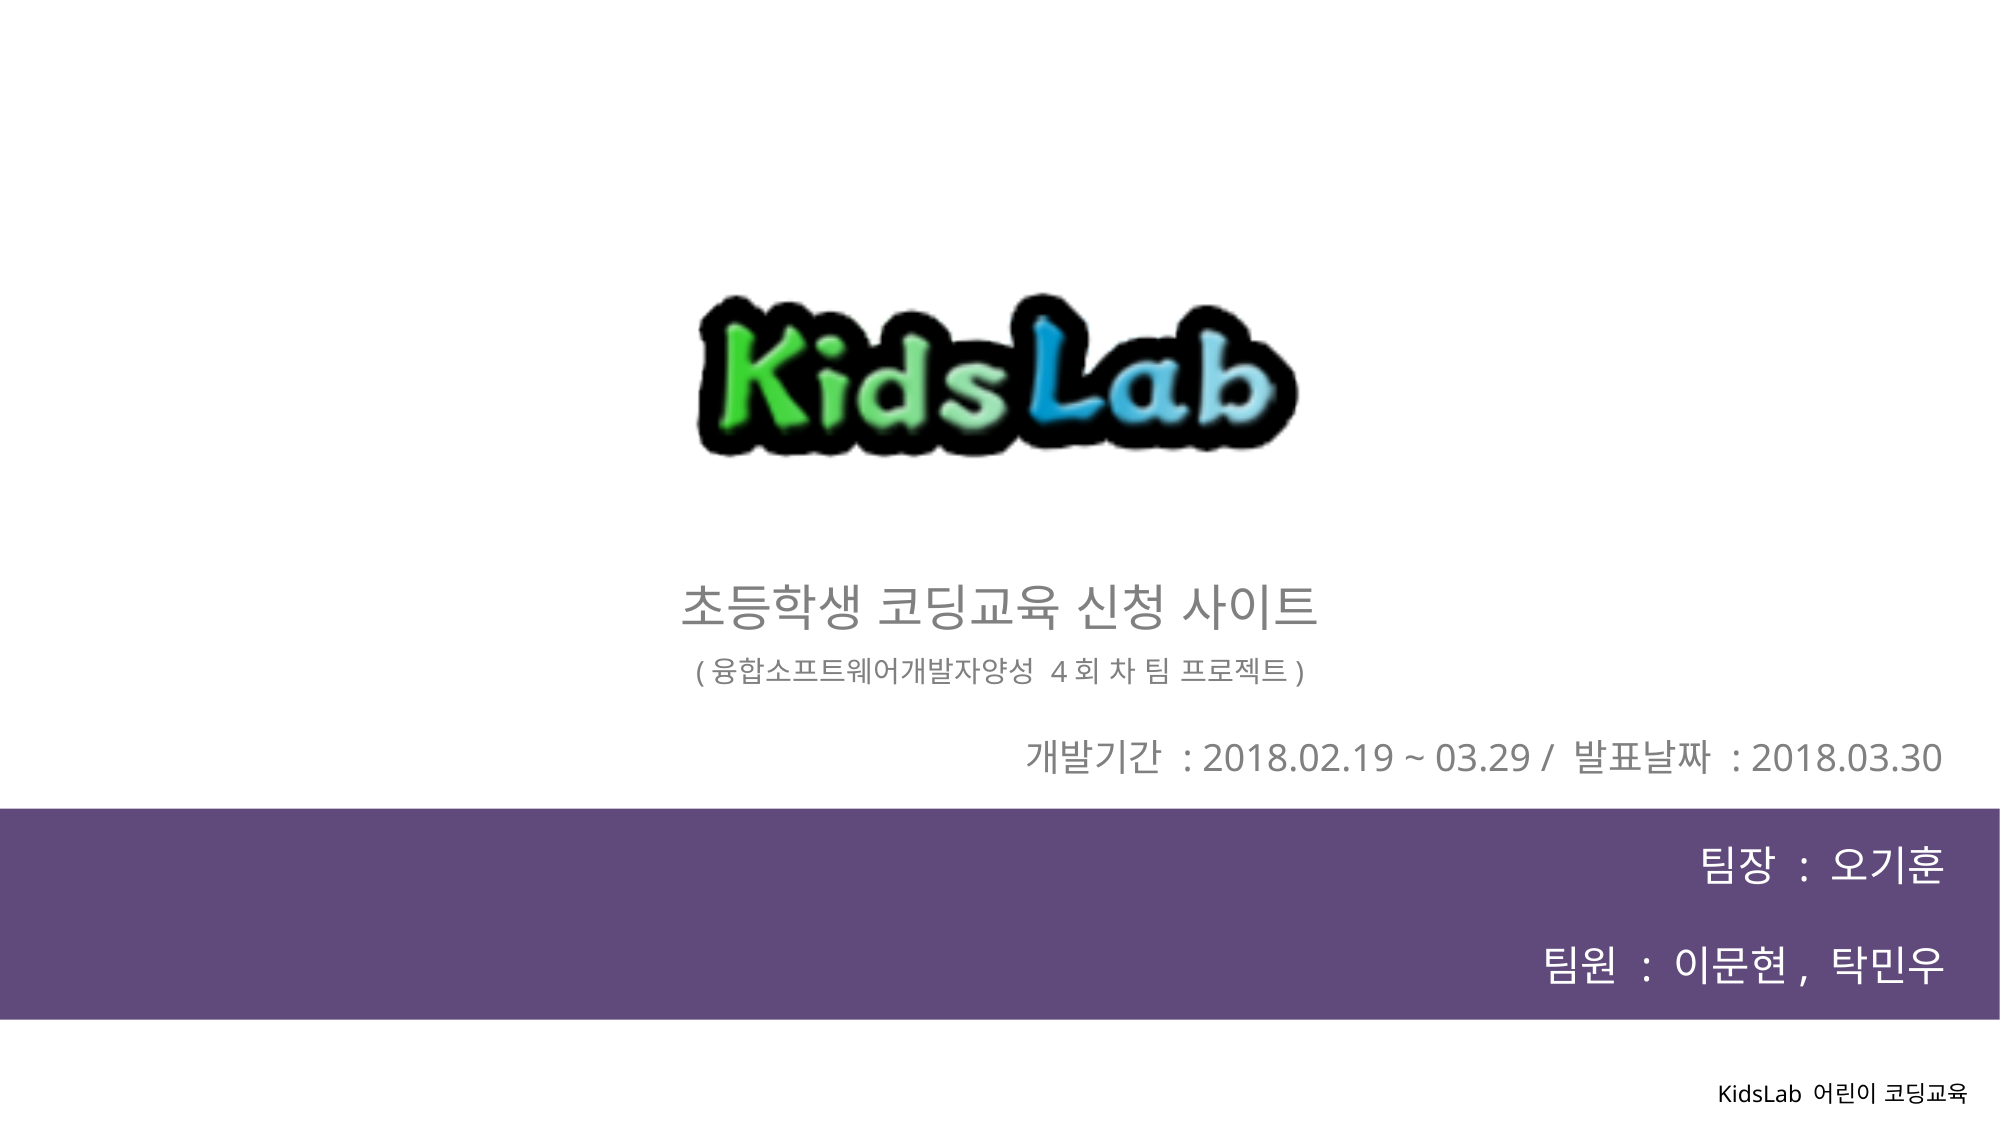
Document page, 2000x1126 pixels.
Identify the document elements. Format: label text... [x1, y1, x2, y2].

text_box 팀장 : 오기훈 팀원 : 이문현, 탁민우 [1351, 832, 1961, 997]
text_box 초등학생 코딩교육 신청 사이트 (융합소프트웨어개발자양성 4회 차 팀 프로젝트) [0, 538, 2000, 697]
text_box 개발기간 : 2018.02.19 ~ 03.29 / 발표날짜 : 2018.03.30 [964, 704, 2000, 787]
picture [671, 196, 1320, 521]
